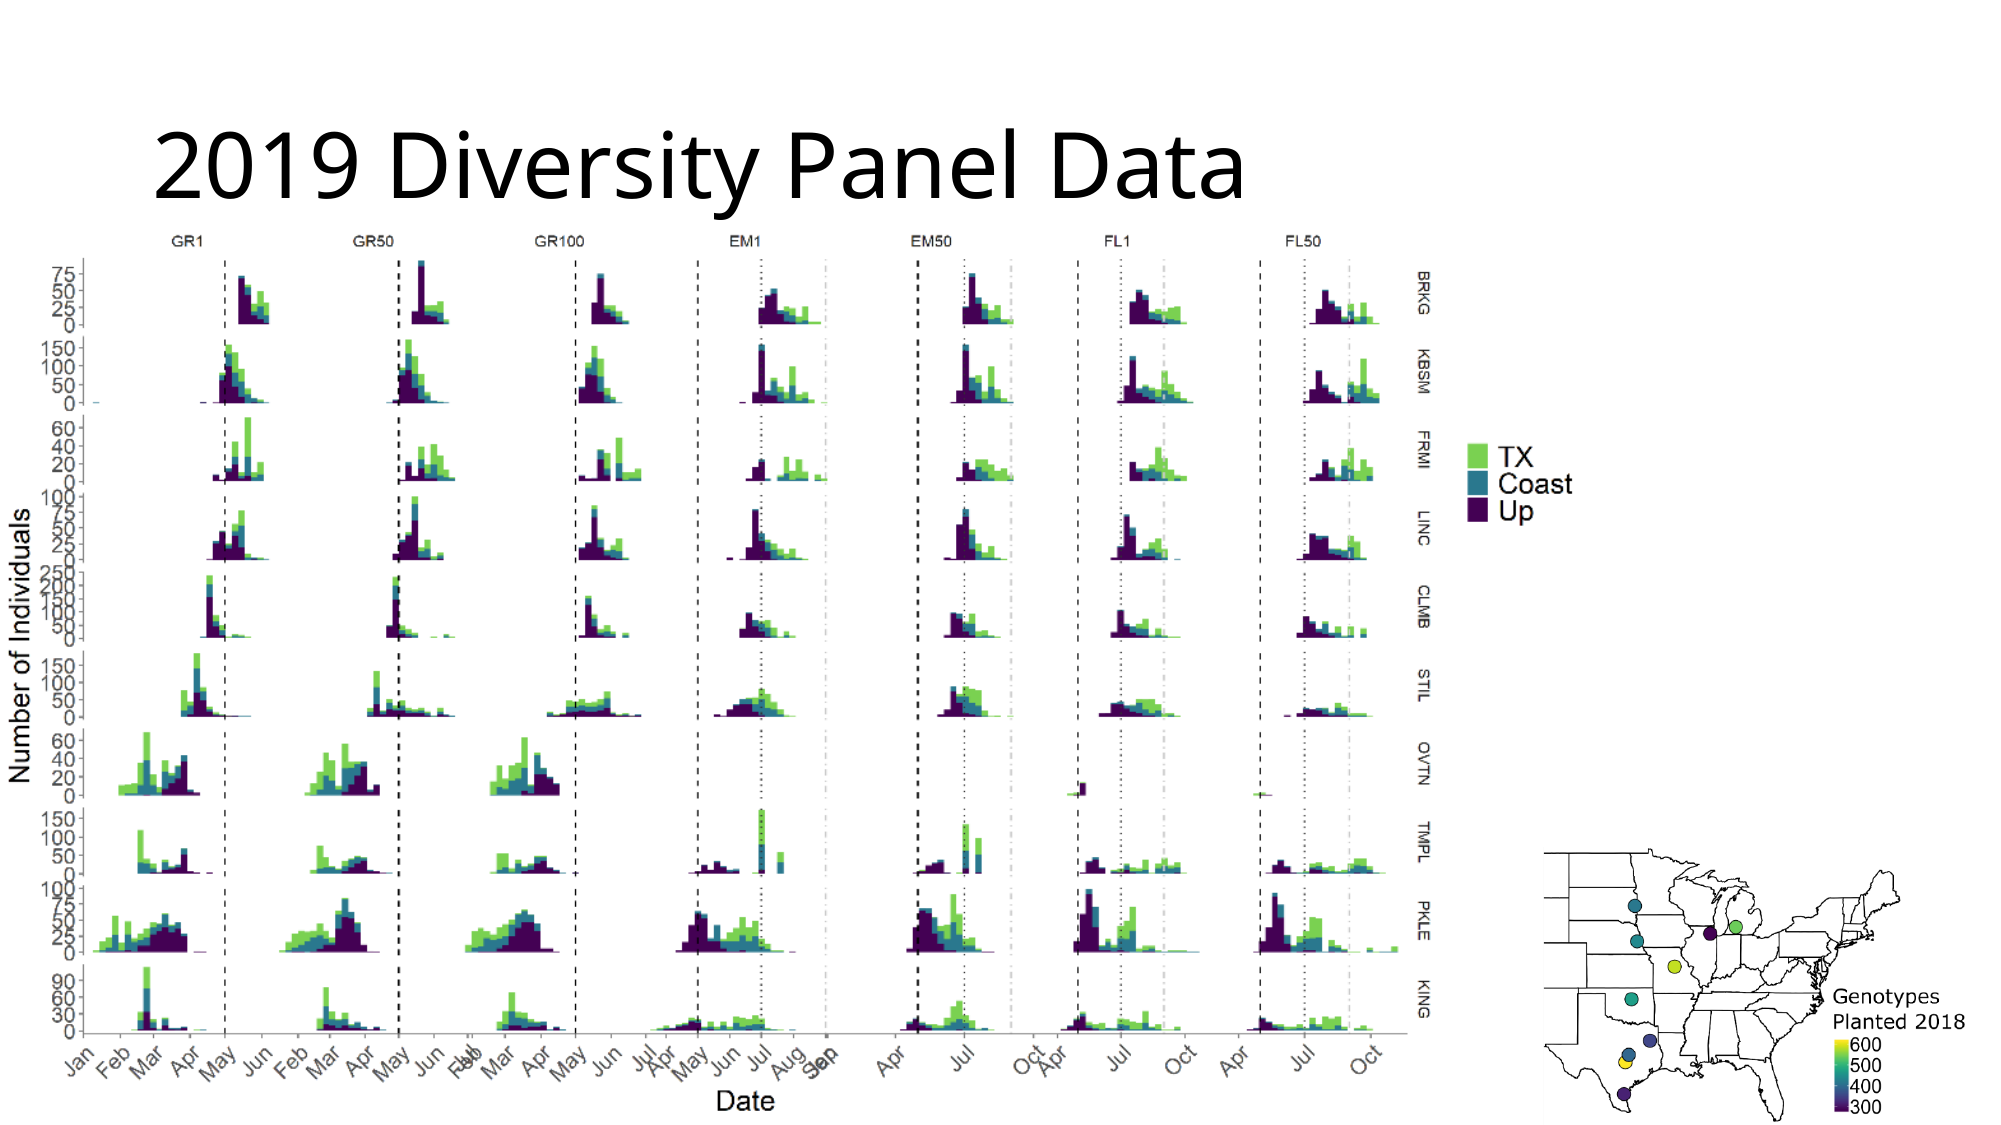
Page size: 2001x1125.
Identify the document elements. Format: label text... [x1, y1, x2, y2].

title 2019 Diversity Panel Data [137, 59, 1863, 278]
picture [1543, 847, 1978, 1125]
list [0, 216, 1590, 1125]
